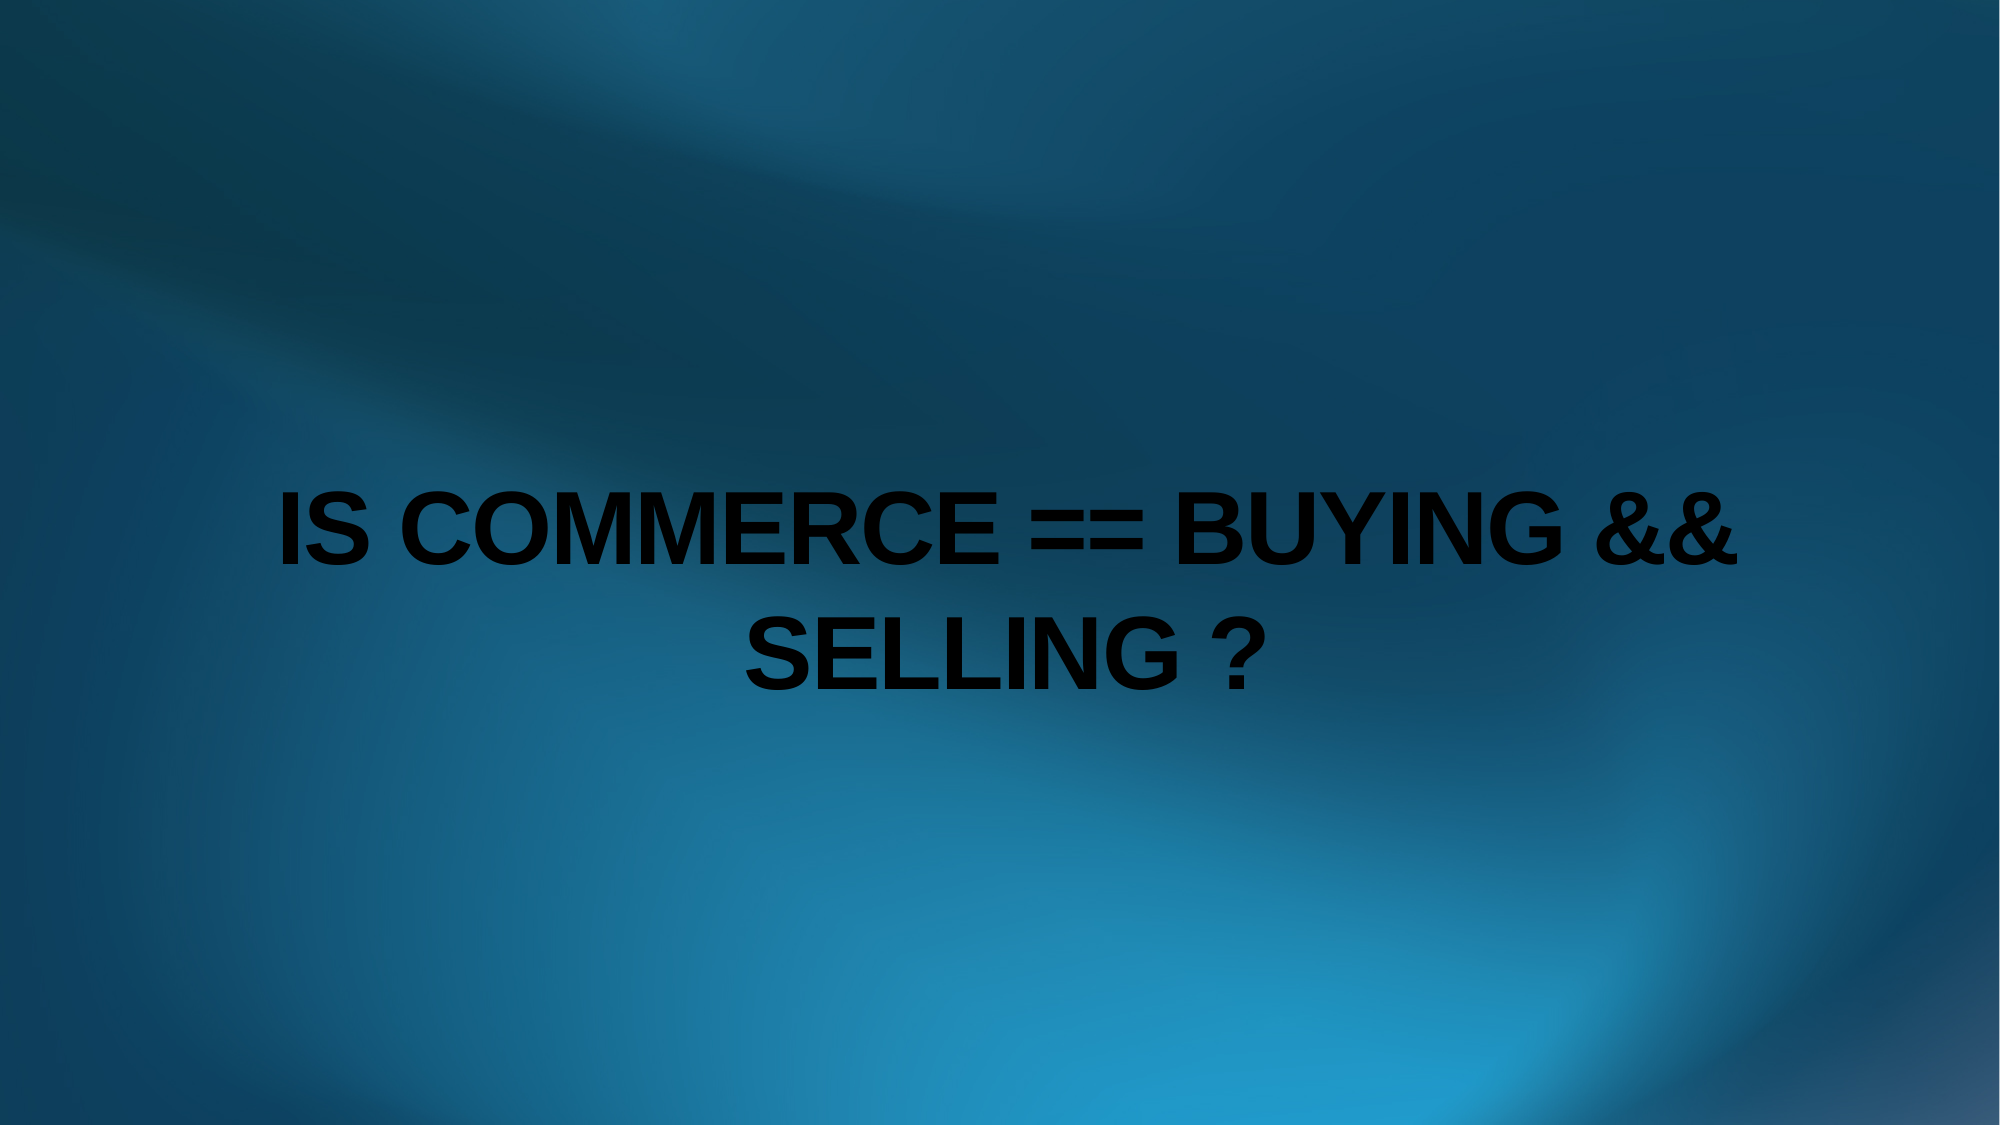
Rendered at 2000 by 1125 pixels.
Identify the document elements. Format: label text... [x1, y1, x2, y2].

picture [0, 0, 2000, 1125]
title Is commerce == Buying && Selling ? [157, 450, 1858, 674]
